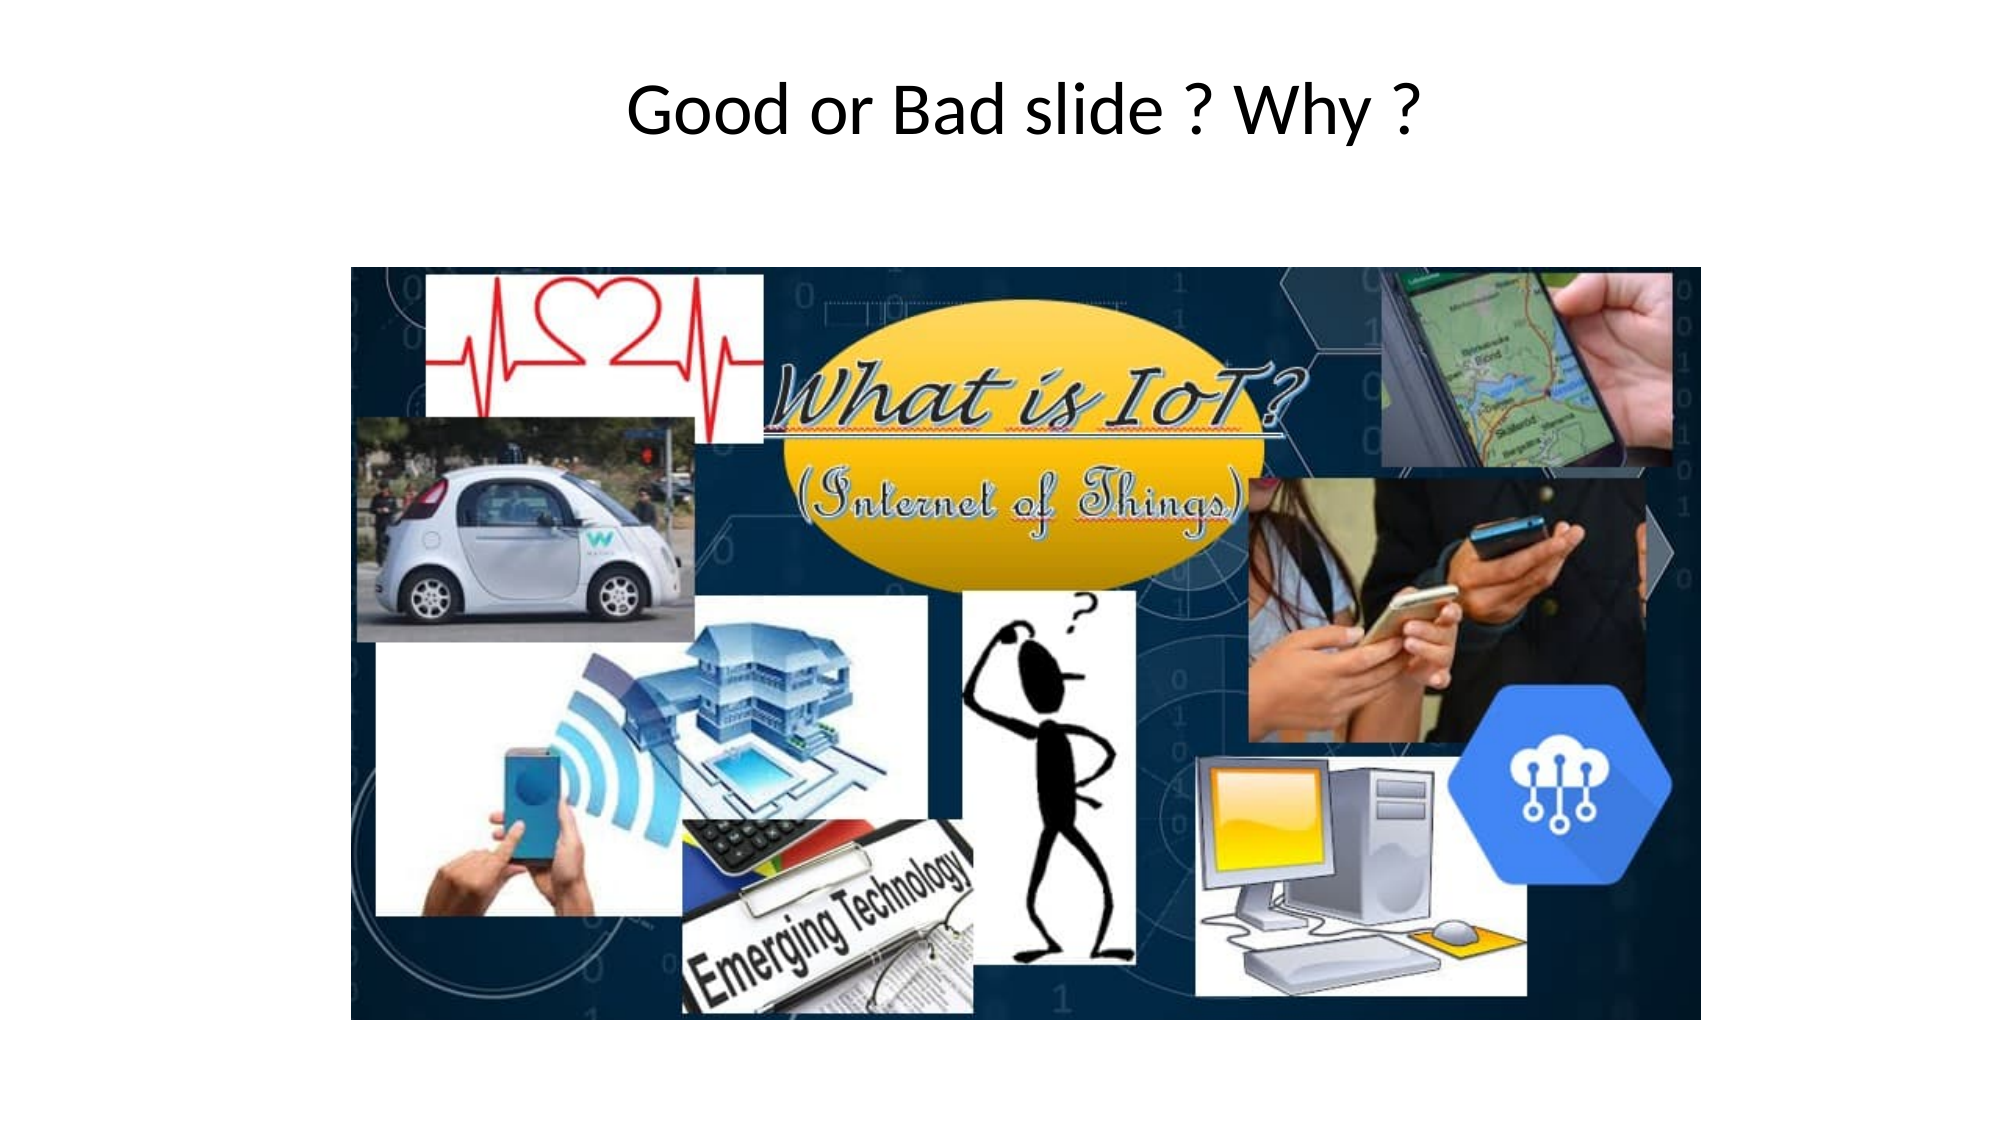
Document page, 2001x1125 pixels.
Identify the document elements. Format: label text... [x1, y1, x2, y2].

picture [351, 267, 1701, 1020]
text_box Good or Bad slide ? Why ? [611, 52, 1440, 158]
